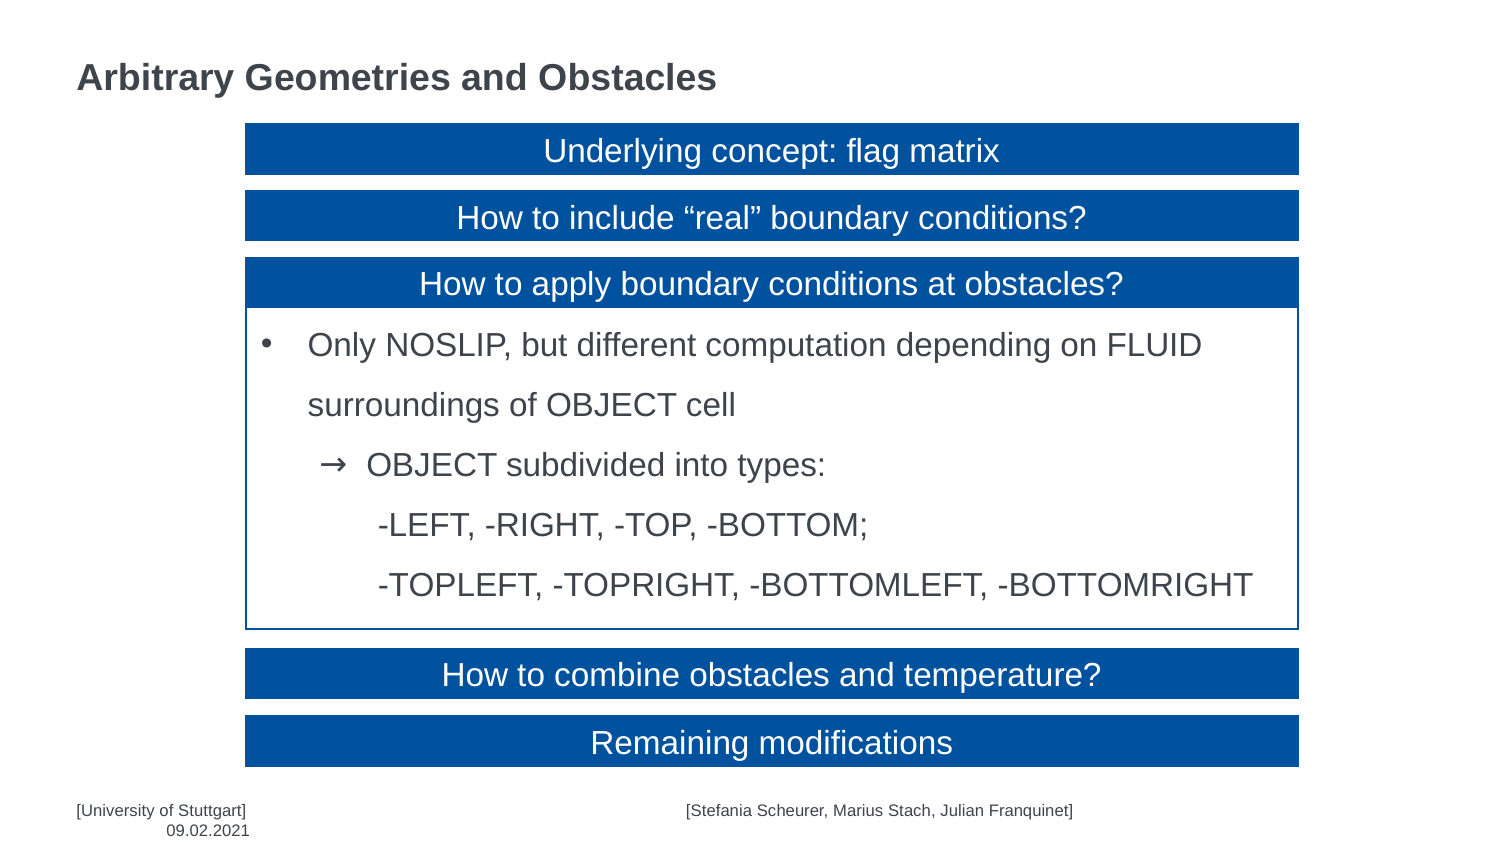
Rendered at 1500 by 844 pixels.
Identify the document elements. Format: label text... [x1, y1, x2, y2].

text_box How to apply boundary conditions at obstacles? [245, 257, 1299, 308]
text_box How to include “real” boundary conditions? [245, 190, 1299, 241]
text_box How to combine obstacles and temperature? [245, 648, 1299, 699]
footer [University of Stuttgart] [Stefania Scheurer, Marius Stach, Julian Franquinet] 09.02.2021 [76, 799, 1430, 844]
text_box Remaining modifications [245, 715, 1299, 767]
text_box Underlying concept: flag matrix [245, 123, 1299, 175]
text_box Only NOSLIP, but different computation depending on FLUID surroundings of OBJECT cell OBJECT subdivided into types: -LEFT, -RIGHT, -TOP, -BOTTOM; -TOPLEFT, -TOPRIGHT, -BOTTOMLEFT, -BOTTOMRIGHT [245, 308, 1299, 630]
title Arbitrary Geometries and Obstacles [76, 58, 1430, 130]
